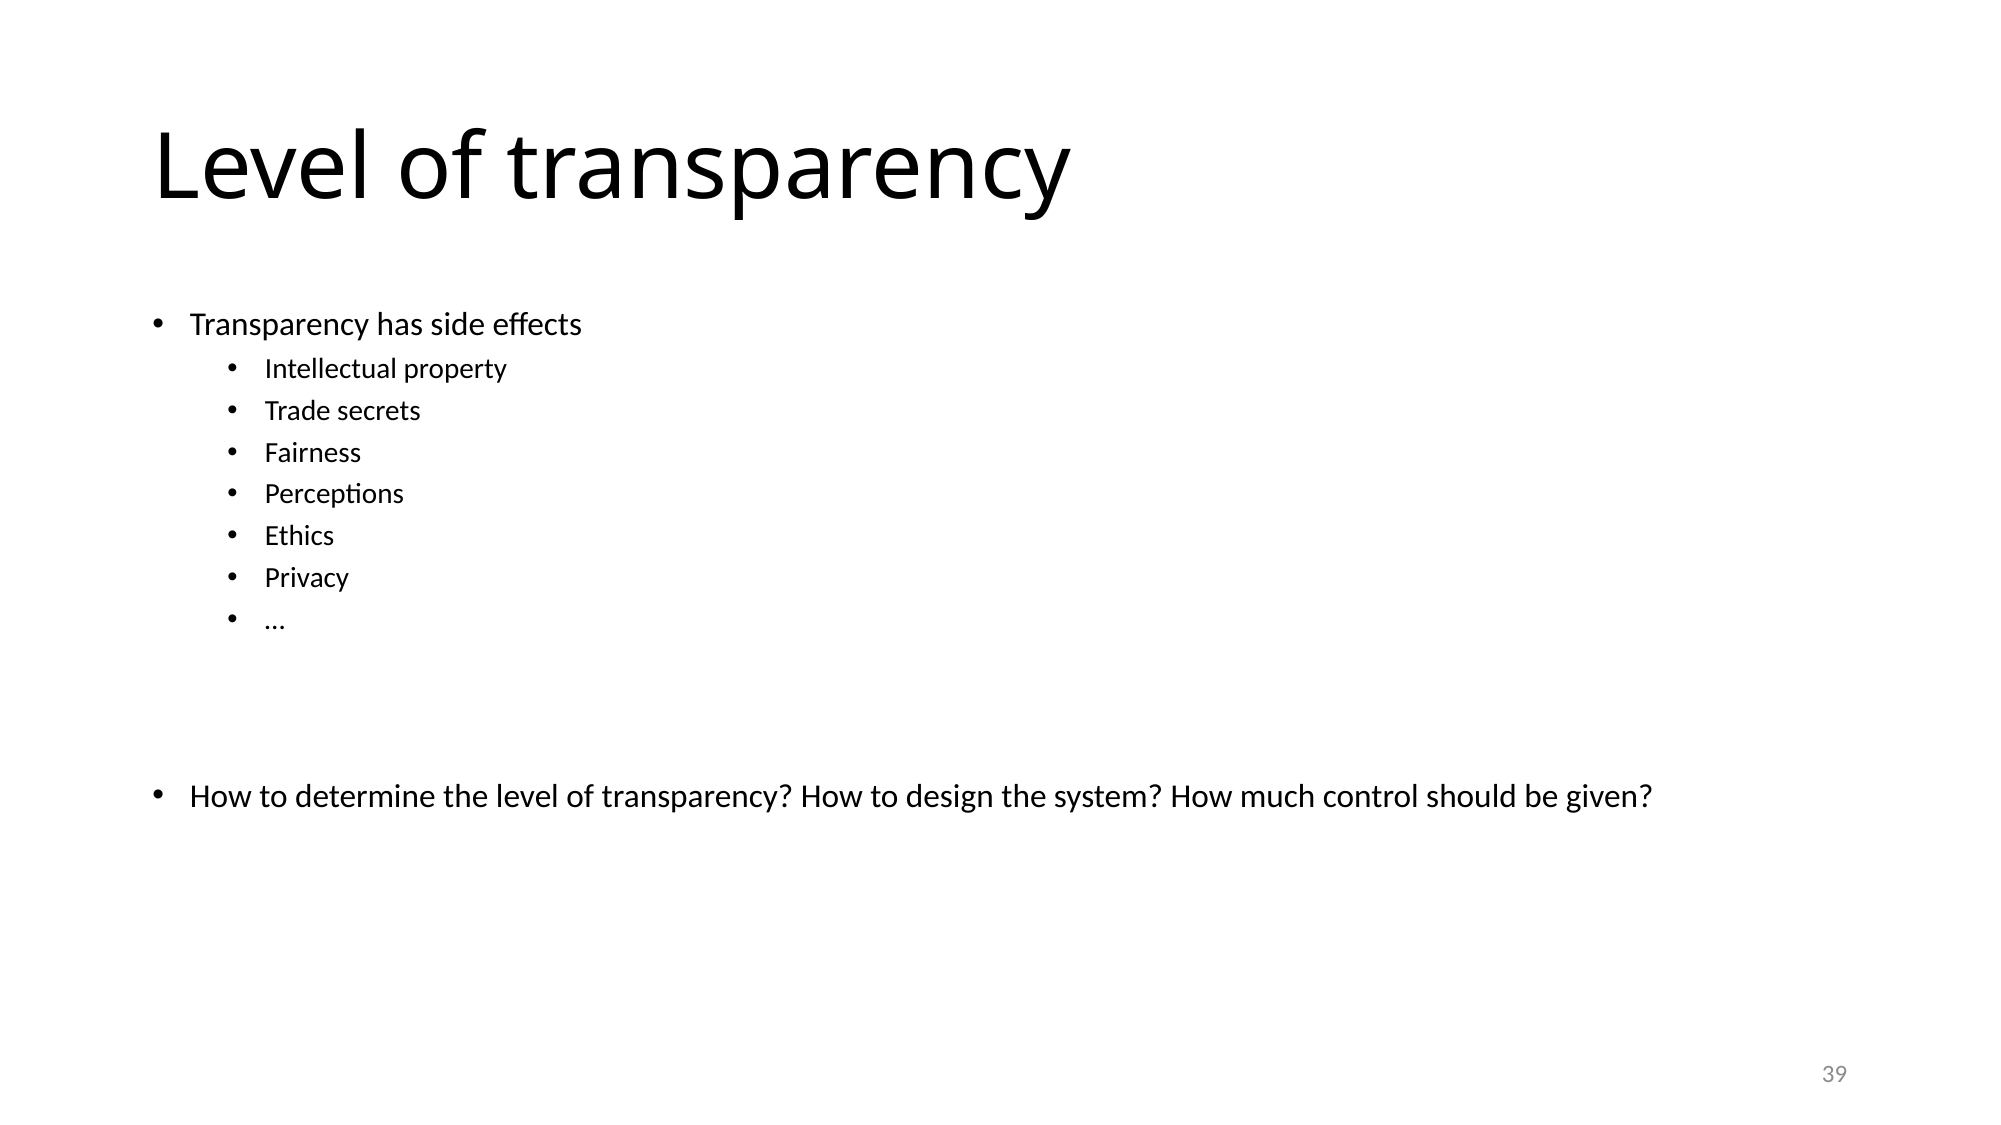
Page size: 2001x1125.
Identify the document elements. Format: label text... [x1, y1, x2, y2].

list Transparency has side effects Intellectual property Trade secrets Fairness Perceptions Ethics Privacy … How to determine the level of transparency? How to design the system? How much control should be given? [137, 299, 1863, 1014]
title Level of transparency [137, 59, 1863, 278]
slide_number 39 [1412, 1042, 1863, 1103]
